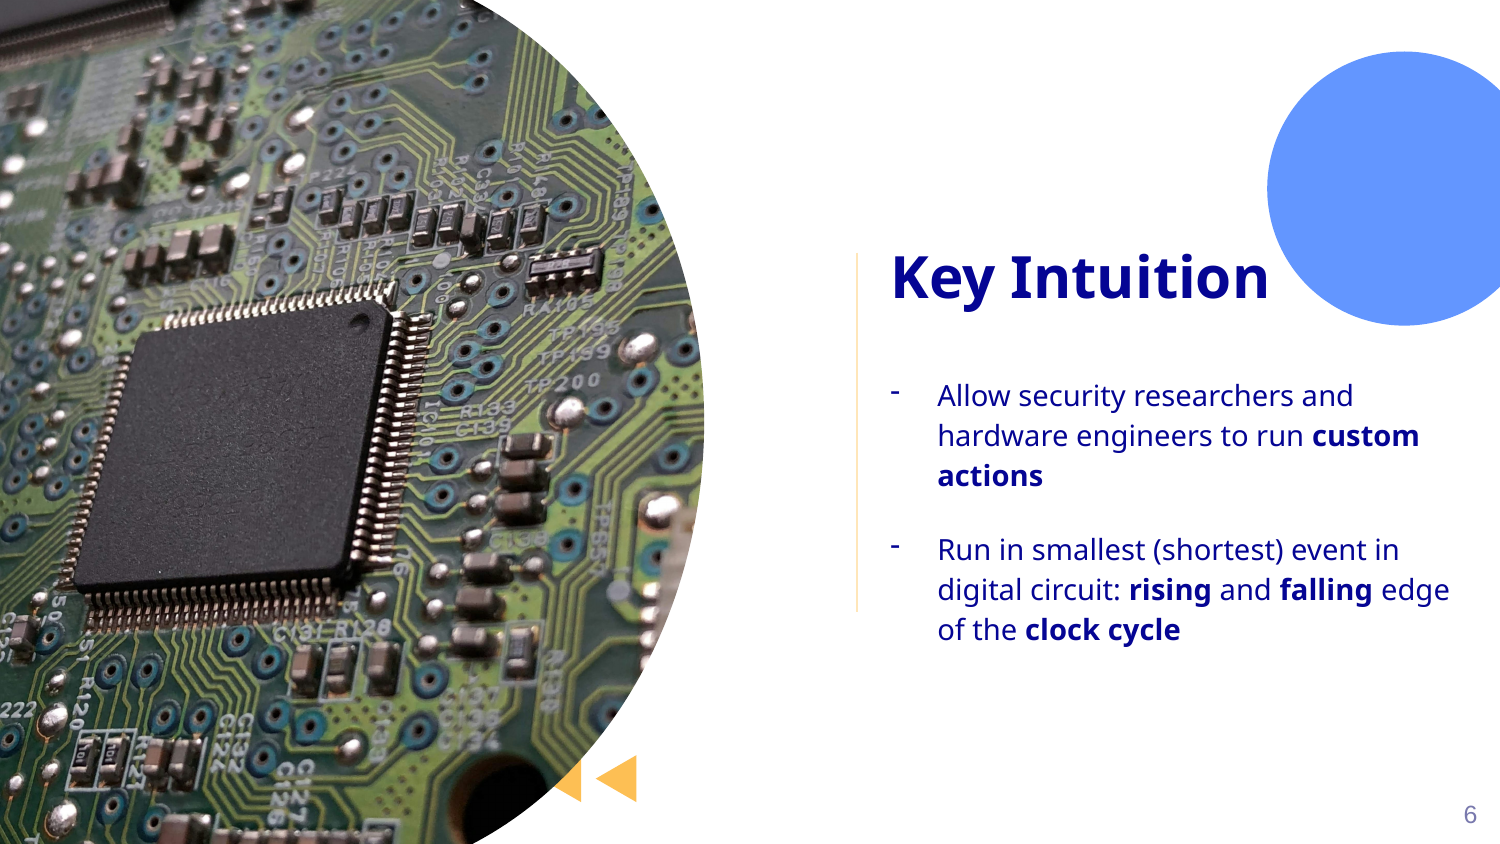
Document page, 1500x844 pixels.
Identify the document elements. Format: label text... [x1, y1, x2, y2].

subtitle Allow security researchers and hardware engineers to run custom actions Run in smallest (shortest) event in digital circuit: rising and falling edge of the clock cycle [875, 356, 1493, 563]
picture [0, 0, 705, 844]
title Key Intuition [875, 225, 1341, 325]
text_box 6 [1155, 790, 1493, 836]
